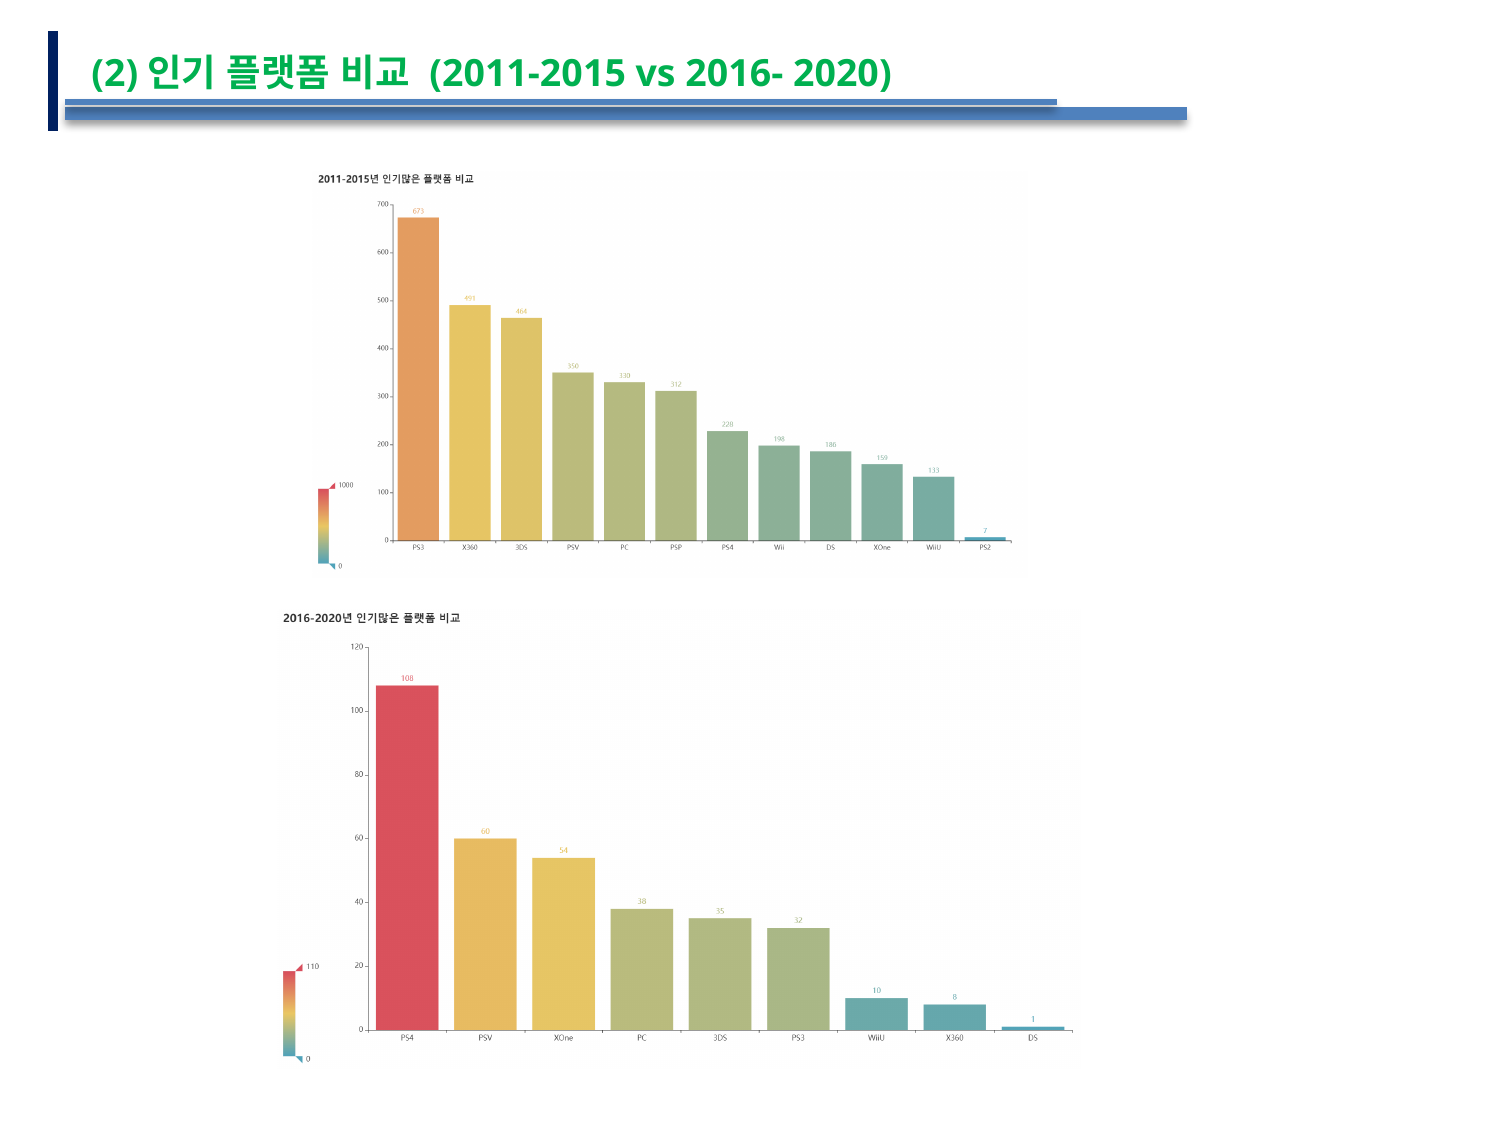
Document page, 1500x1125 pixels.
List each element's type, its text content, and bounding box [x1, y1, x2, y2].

text_box (2)인기 플랫폼 비교 (2011-2015 vs 2016- 2020) [76, 41, 1436, 101]
picture [277, 609, 1081, 1070]
picture [312, 170, 1028, 578]
